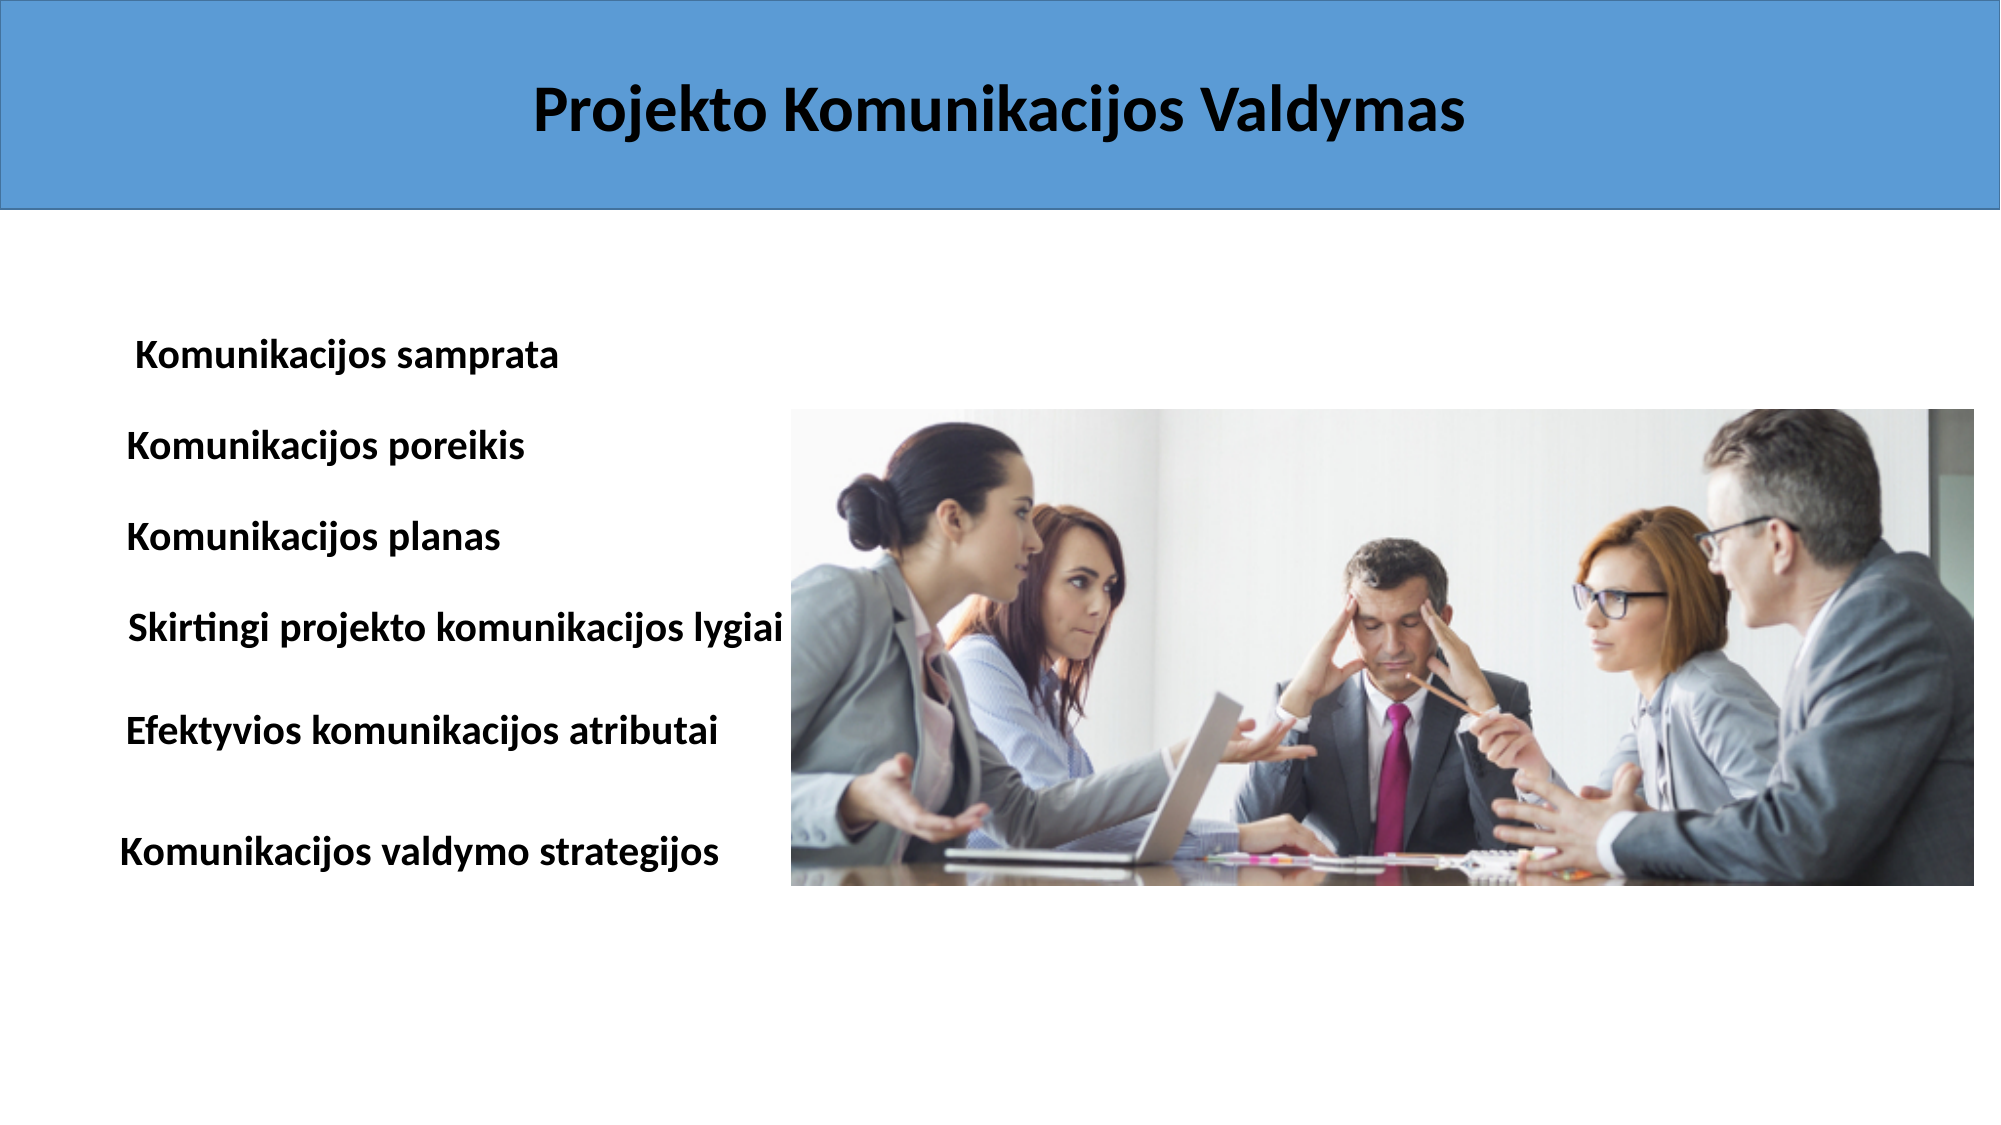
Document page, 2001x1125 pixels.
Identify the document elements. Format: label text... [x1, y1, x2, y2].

text_box Komunikacijos planas [112, 501, 517, 566]
text_box Projekto Komunikacijos Valdymas [0, 0, 2000, 210]
text_box Efektyvios komunikacijos atributai [111, 695, 734, 761]
text_box Komunikacijos valdymo strategijos [105, 816, 735, 882]
text_box Skirtingi projekto komunikacijos lygiai [113, 591, 791, 657]
text_box Komunikacijos poreikis [112, 410, 541, 476]
picture [791, 409, 1975, 886]
text_box Komunikacijos samprata [120, 319, 575, 385]
